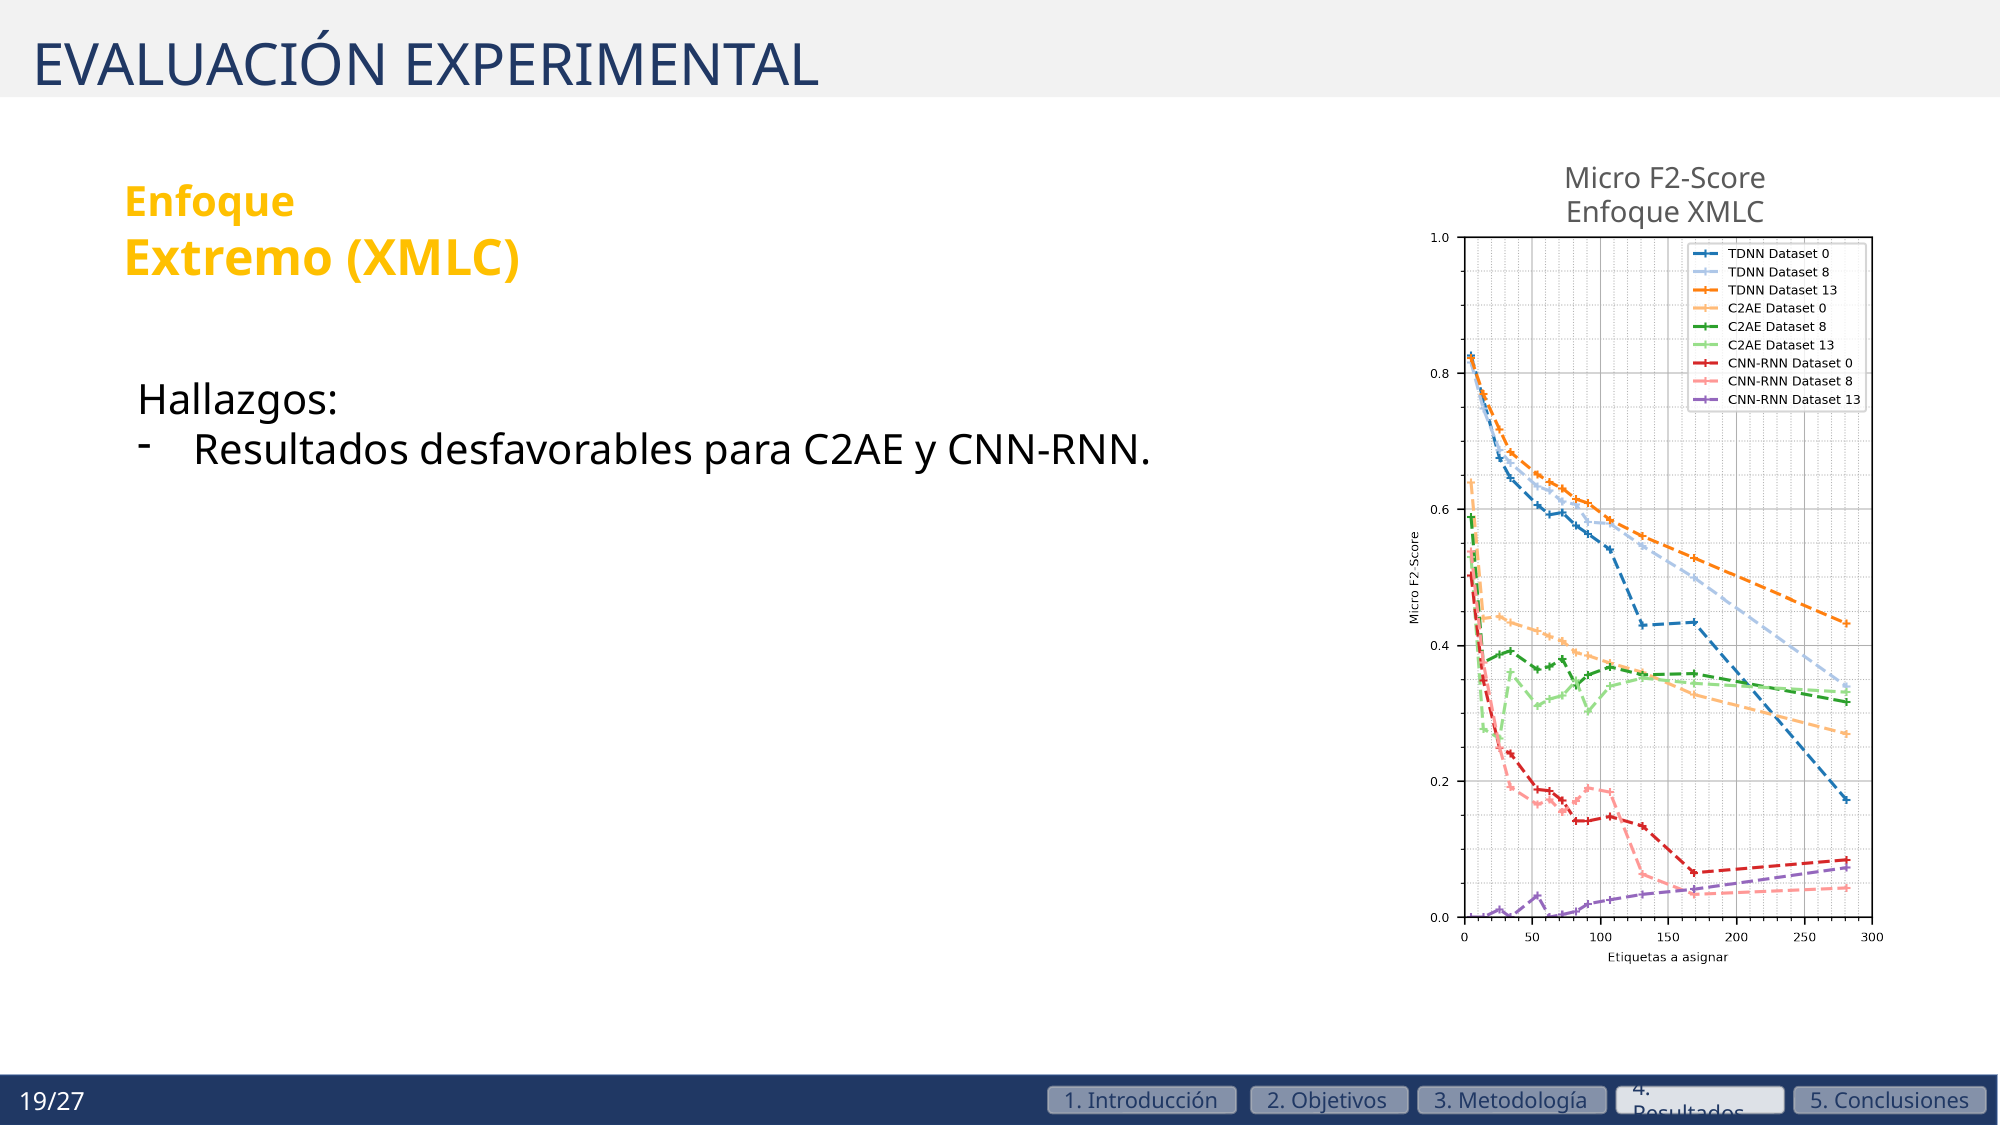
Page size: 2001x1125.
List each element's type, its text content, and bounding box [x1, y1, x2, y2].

text_box 2. Objetivos [1249, 1085, 1410, 1115]
text_box Enfoque Extremo (XMLC) [34, 167, 778, 293]
text_box 4. Resultados [1615, 1085, 1786, 1115]
slide_number 19/27 [0, 1075, 107, 1125]
picture [1394, 217, 1899, 979]
text_box 3. Metodología [1417, 1085, 1608, 1115]
text_box EVALUACIÓN EXPERIMENTAL [17, 19, 1000, 105]
text_box [0, 1074, 1998, 1125]
text_box [0, 0, 2000, 99]
text_box 1. Introducción [1047, 1085, 1238, 1115]
text_box 5. Conclusiones [1793, 1085, 1987, 1115]
text_box Micro F2-Score Enfoque XMLC [1419, 151, 1836, 217]
text_box Hallazgos: Resultados desfavorables para C2AE y CNN-RNN. [122, 365, 1194, 481]
